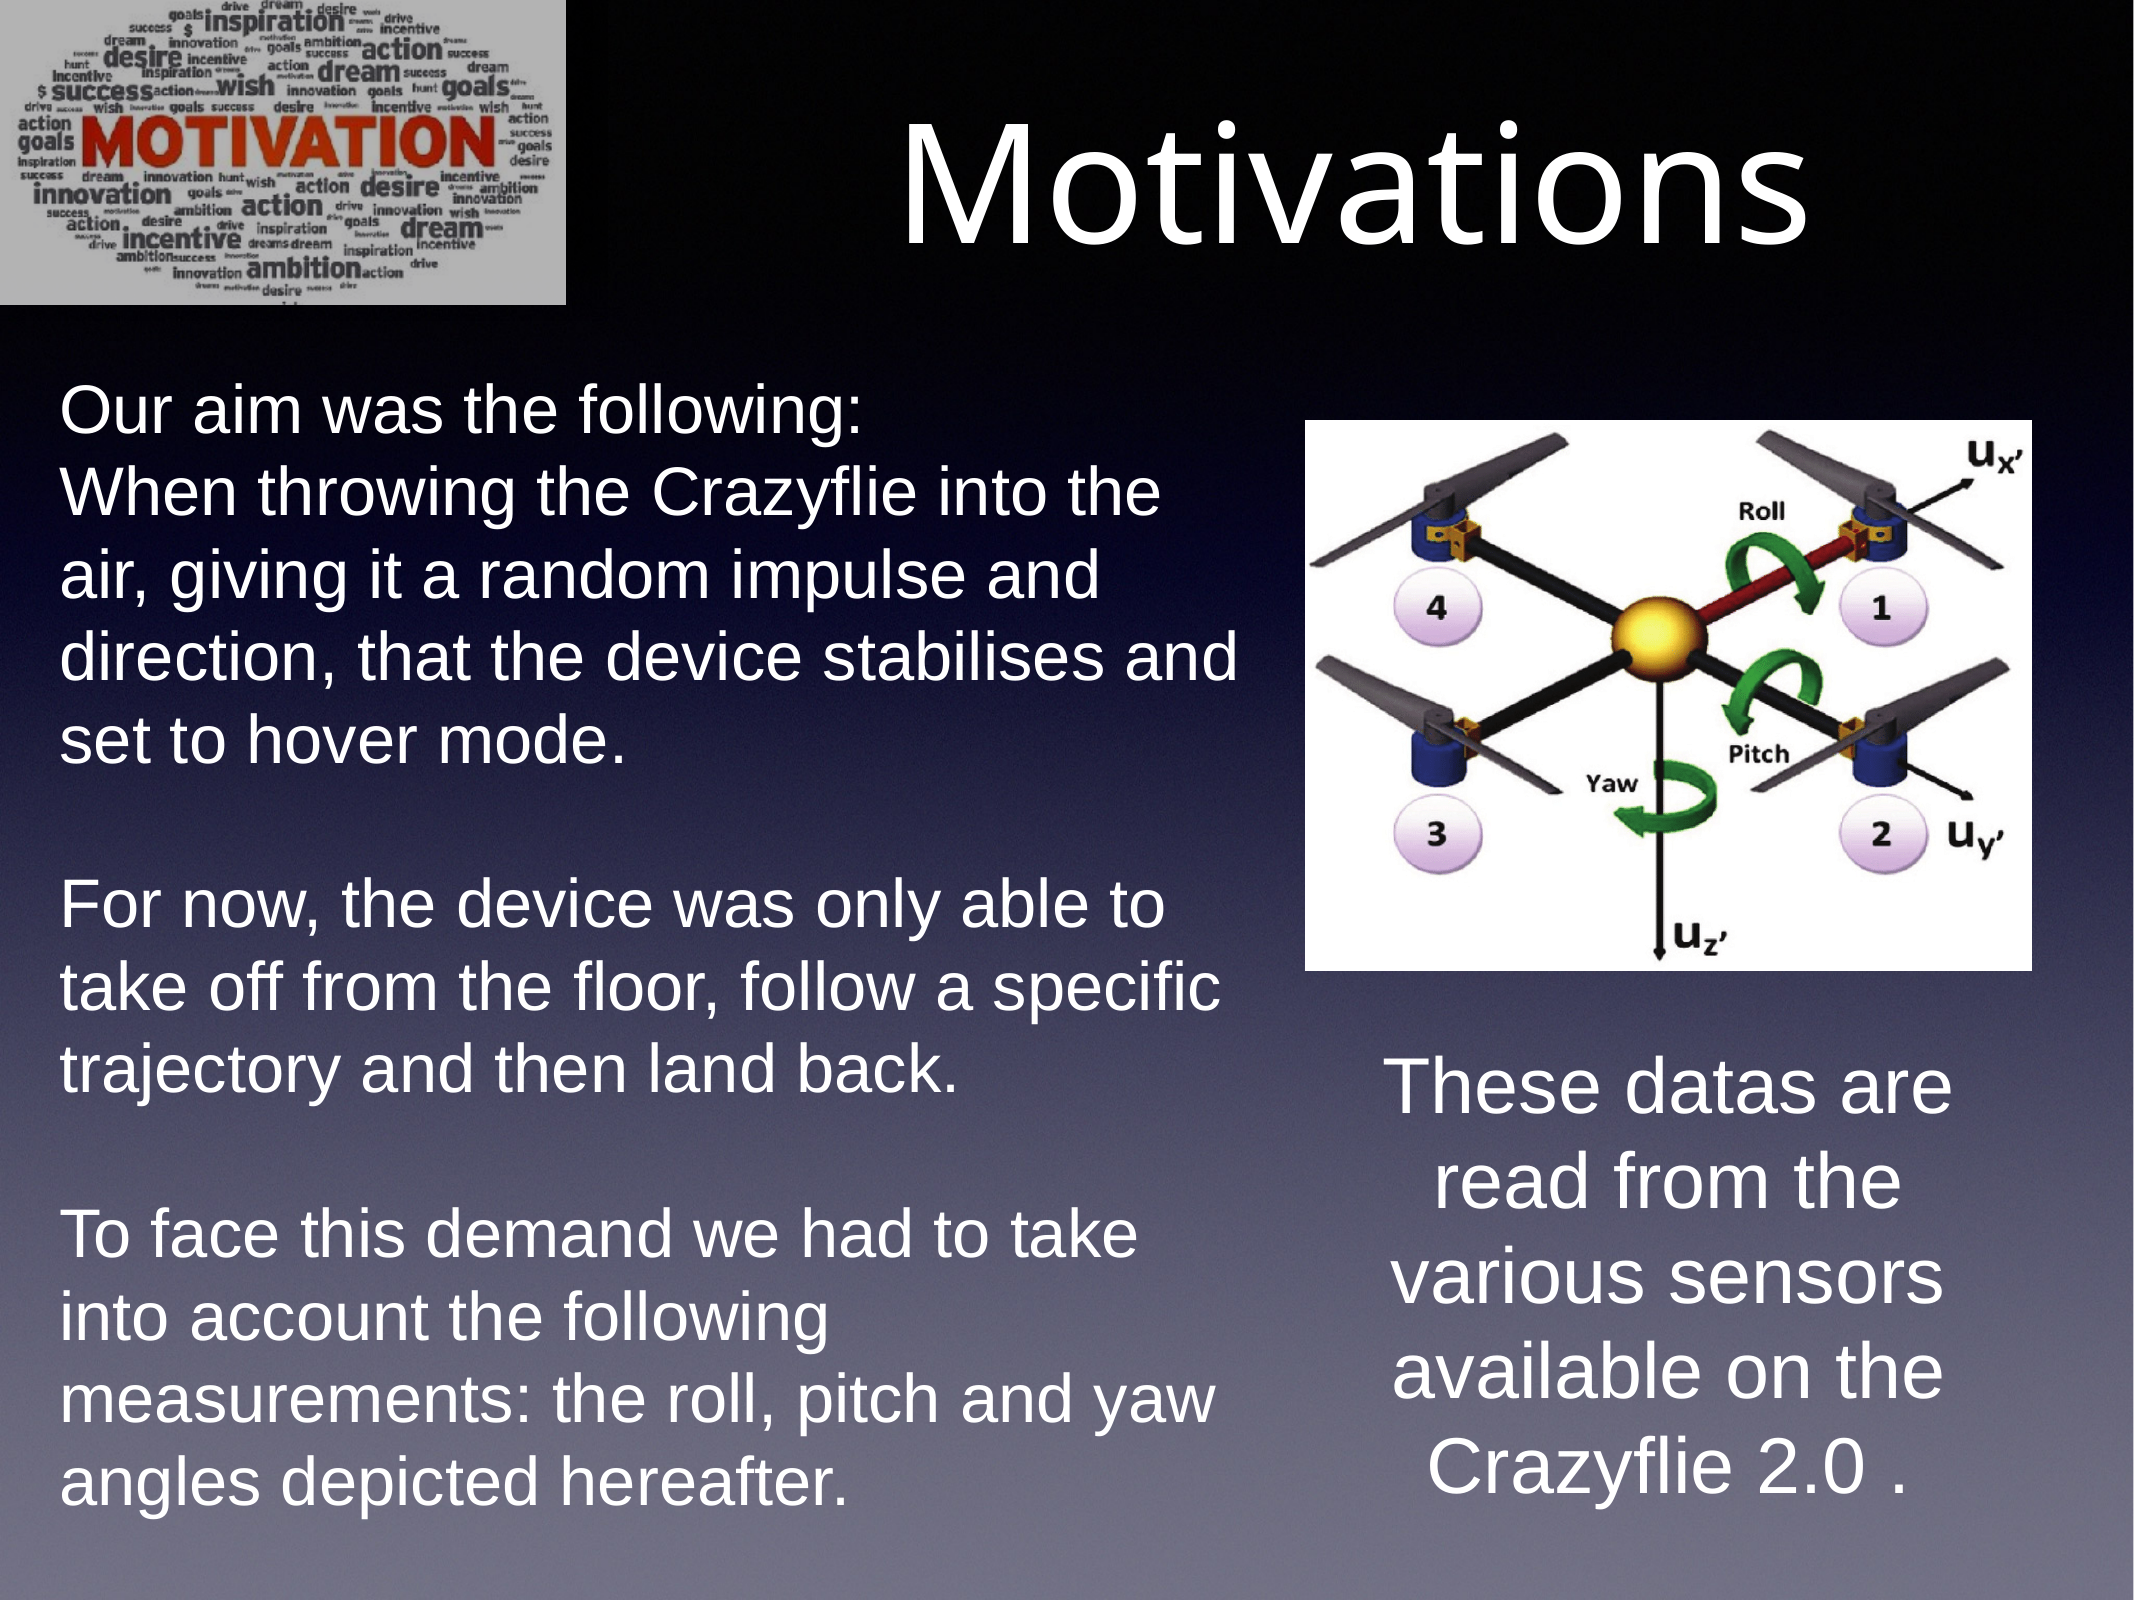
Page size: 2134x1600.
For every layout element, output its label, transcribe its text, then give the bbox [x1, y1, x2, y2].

text_box These datas are read from the various sensors available on the Crazyflie 2.0 . [1340, 1025, 1997, 1518]
list Our aim was the following: When throwing the Crazyflie into the air, giving it a random impulse and direction, that the device stabilises and set to hover mode. For now, the device was only able to take off from the floor, follow a specific trajectory and then land back. To face this demand we had to take into account the following measurements: the roll, pitch and yaw angles depicted hereafter. [50, 348, 1259, 1535]
title Motivations [442, 2, 2134, 352]
picture [0, 0, 2134, 1600]
